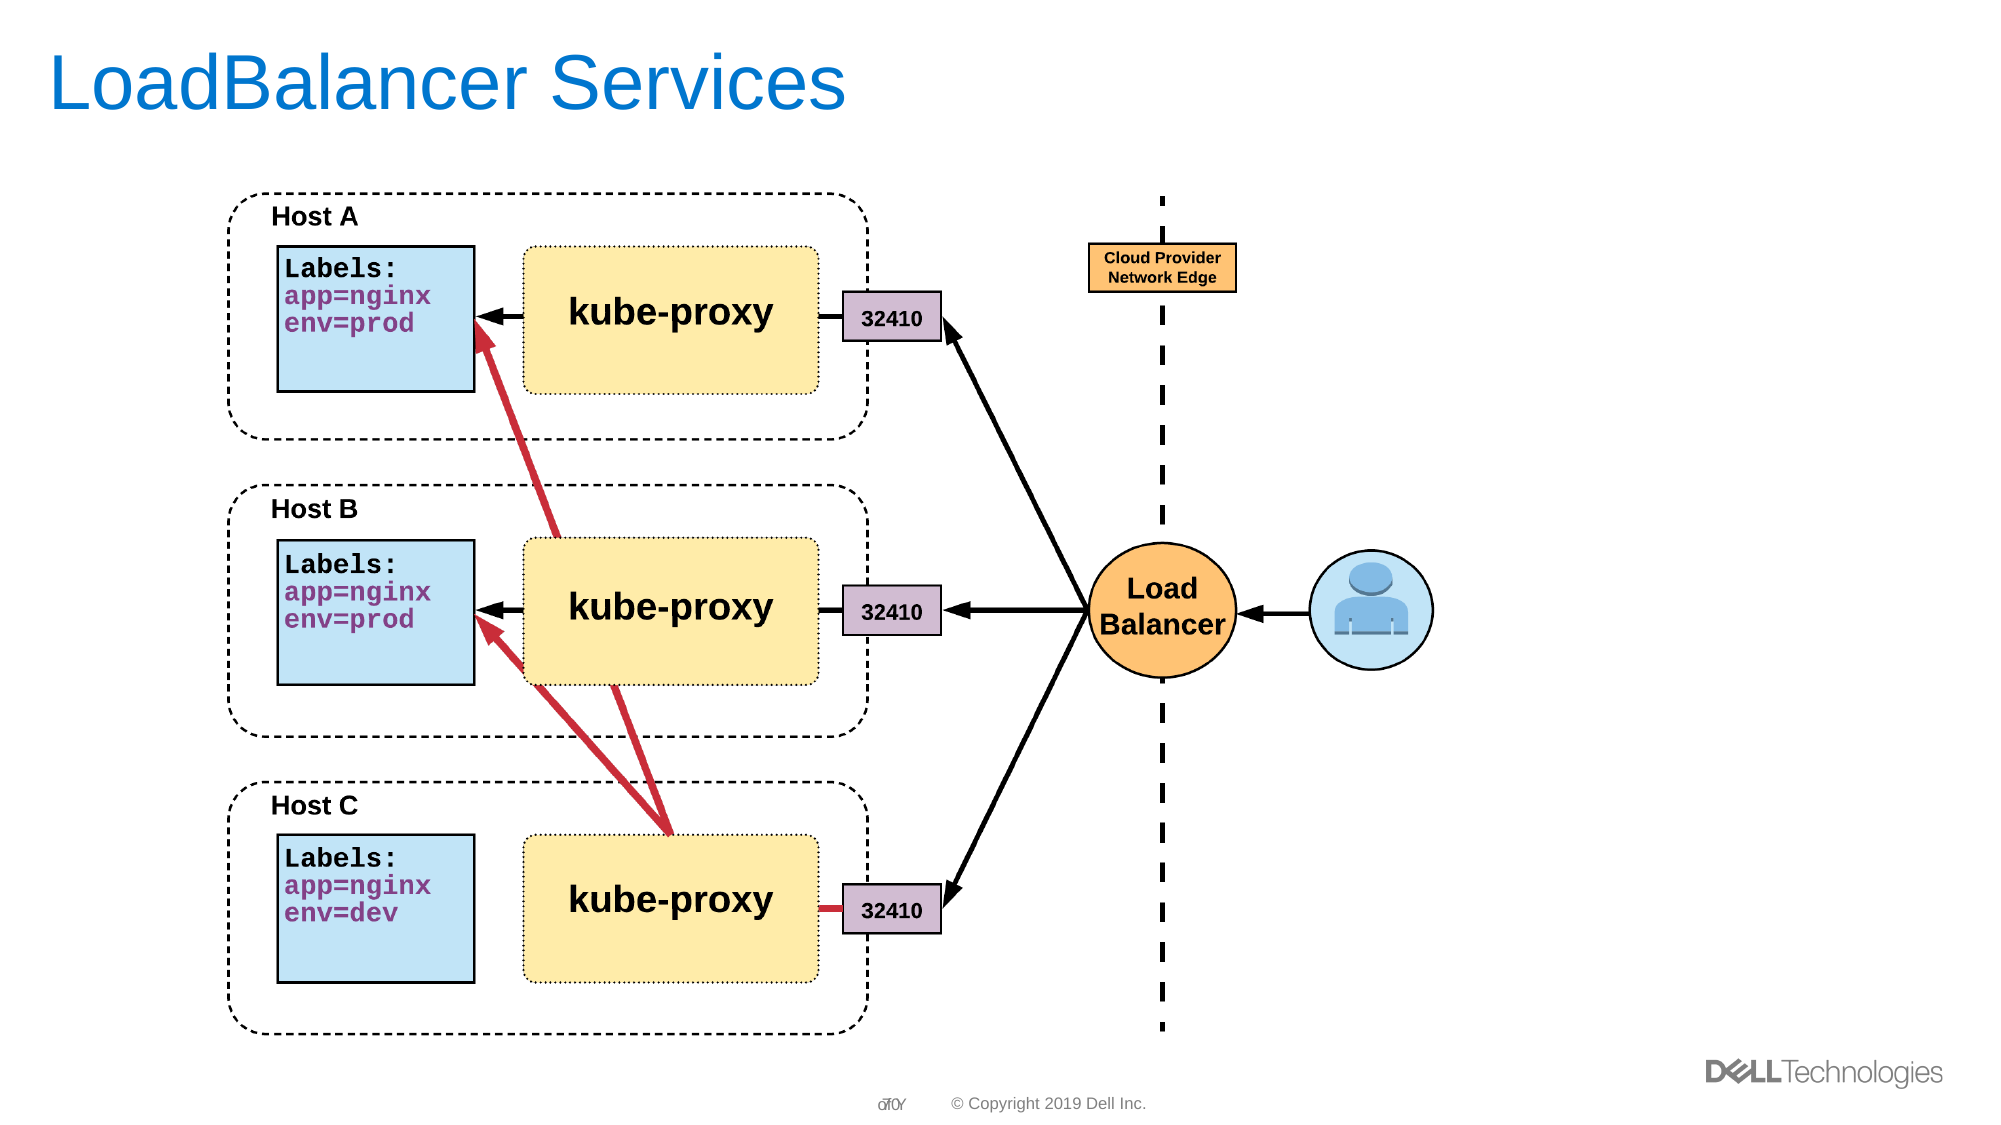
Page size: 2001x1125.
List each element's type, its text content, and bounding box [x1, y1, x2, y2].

picture [1706, 1058, 1943, 1089]
picture [179, 144, 1482, 1083]
title LoadBalancer Services [48, 42, 1924, 231]
